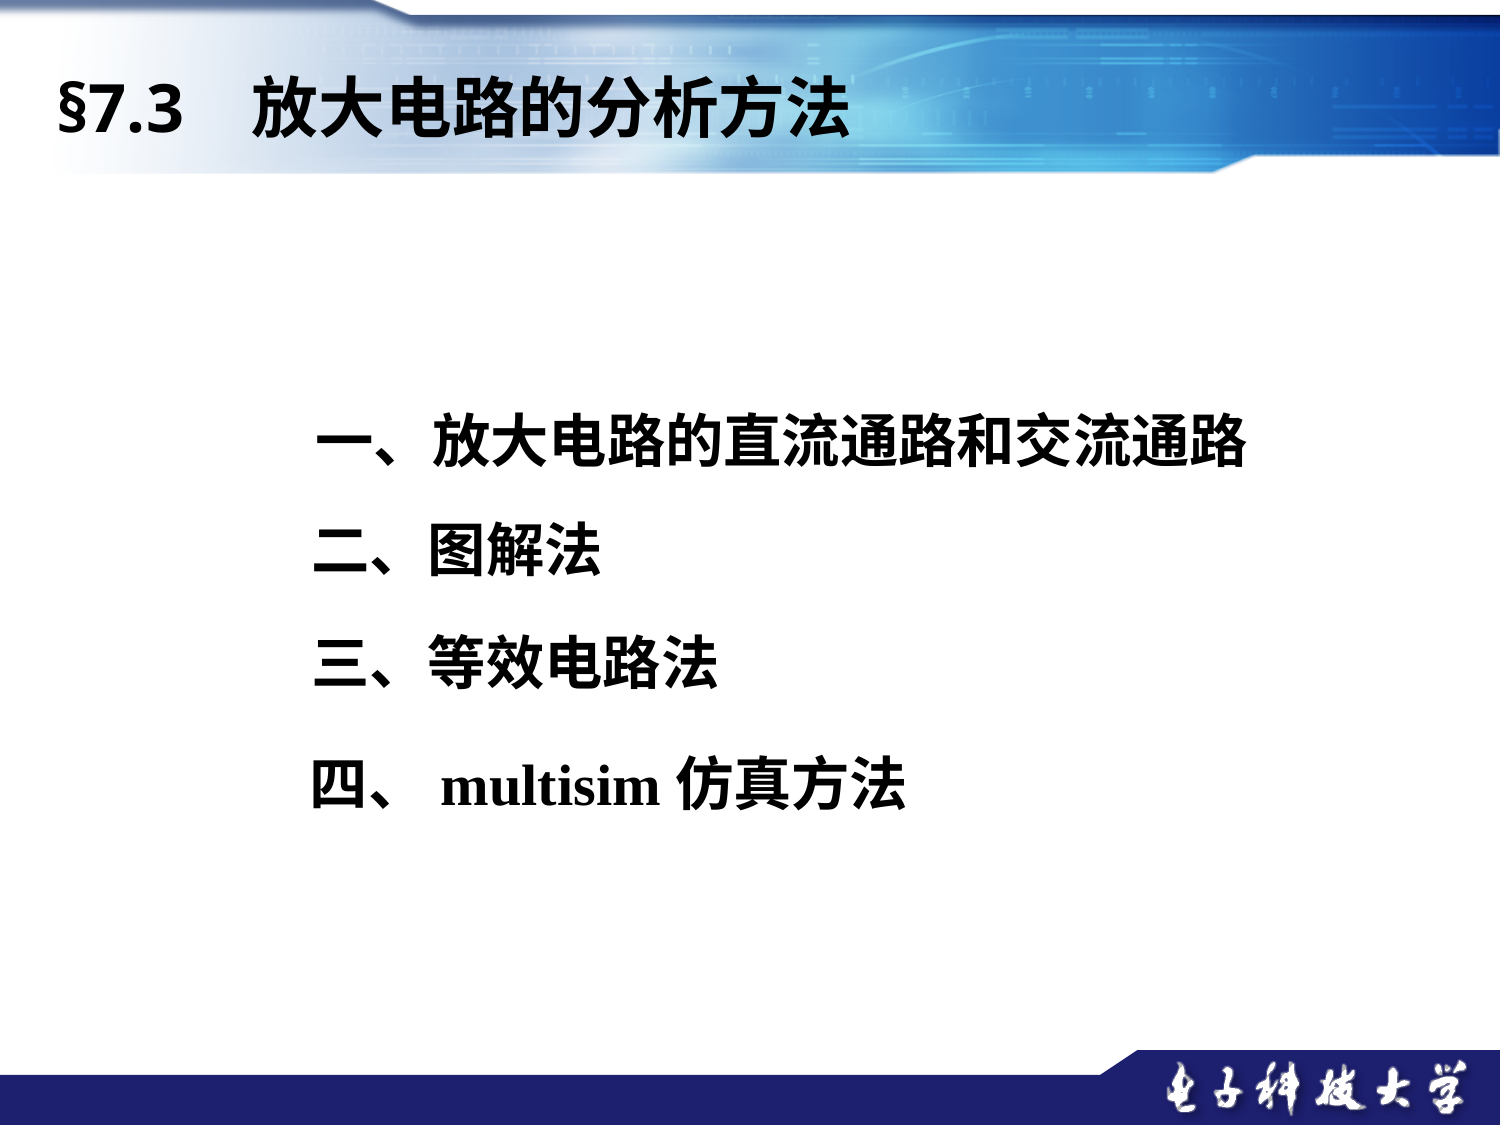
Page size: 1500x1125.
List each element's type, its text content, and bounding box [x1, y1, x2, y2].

text_box 三、等效电路法 [296, 619, 797, 704]
text_box 一、放大电路的直流通路和交流通路 [301, 397, 1306, 482]
text_box 四、multisim仿真方法 [295, 739, 1028, 825]
title §7.3 放大电路的分析方法 [40, 37, 1367, 176]
picture [0, 0, 1500, 175]
text_box 二、图解法 [296, 505, 860, 591]
